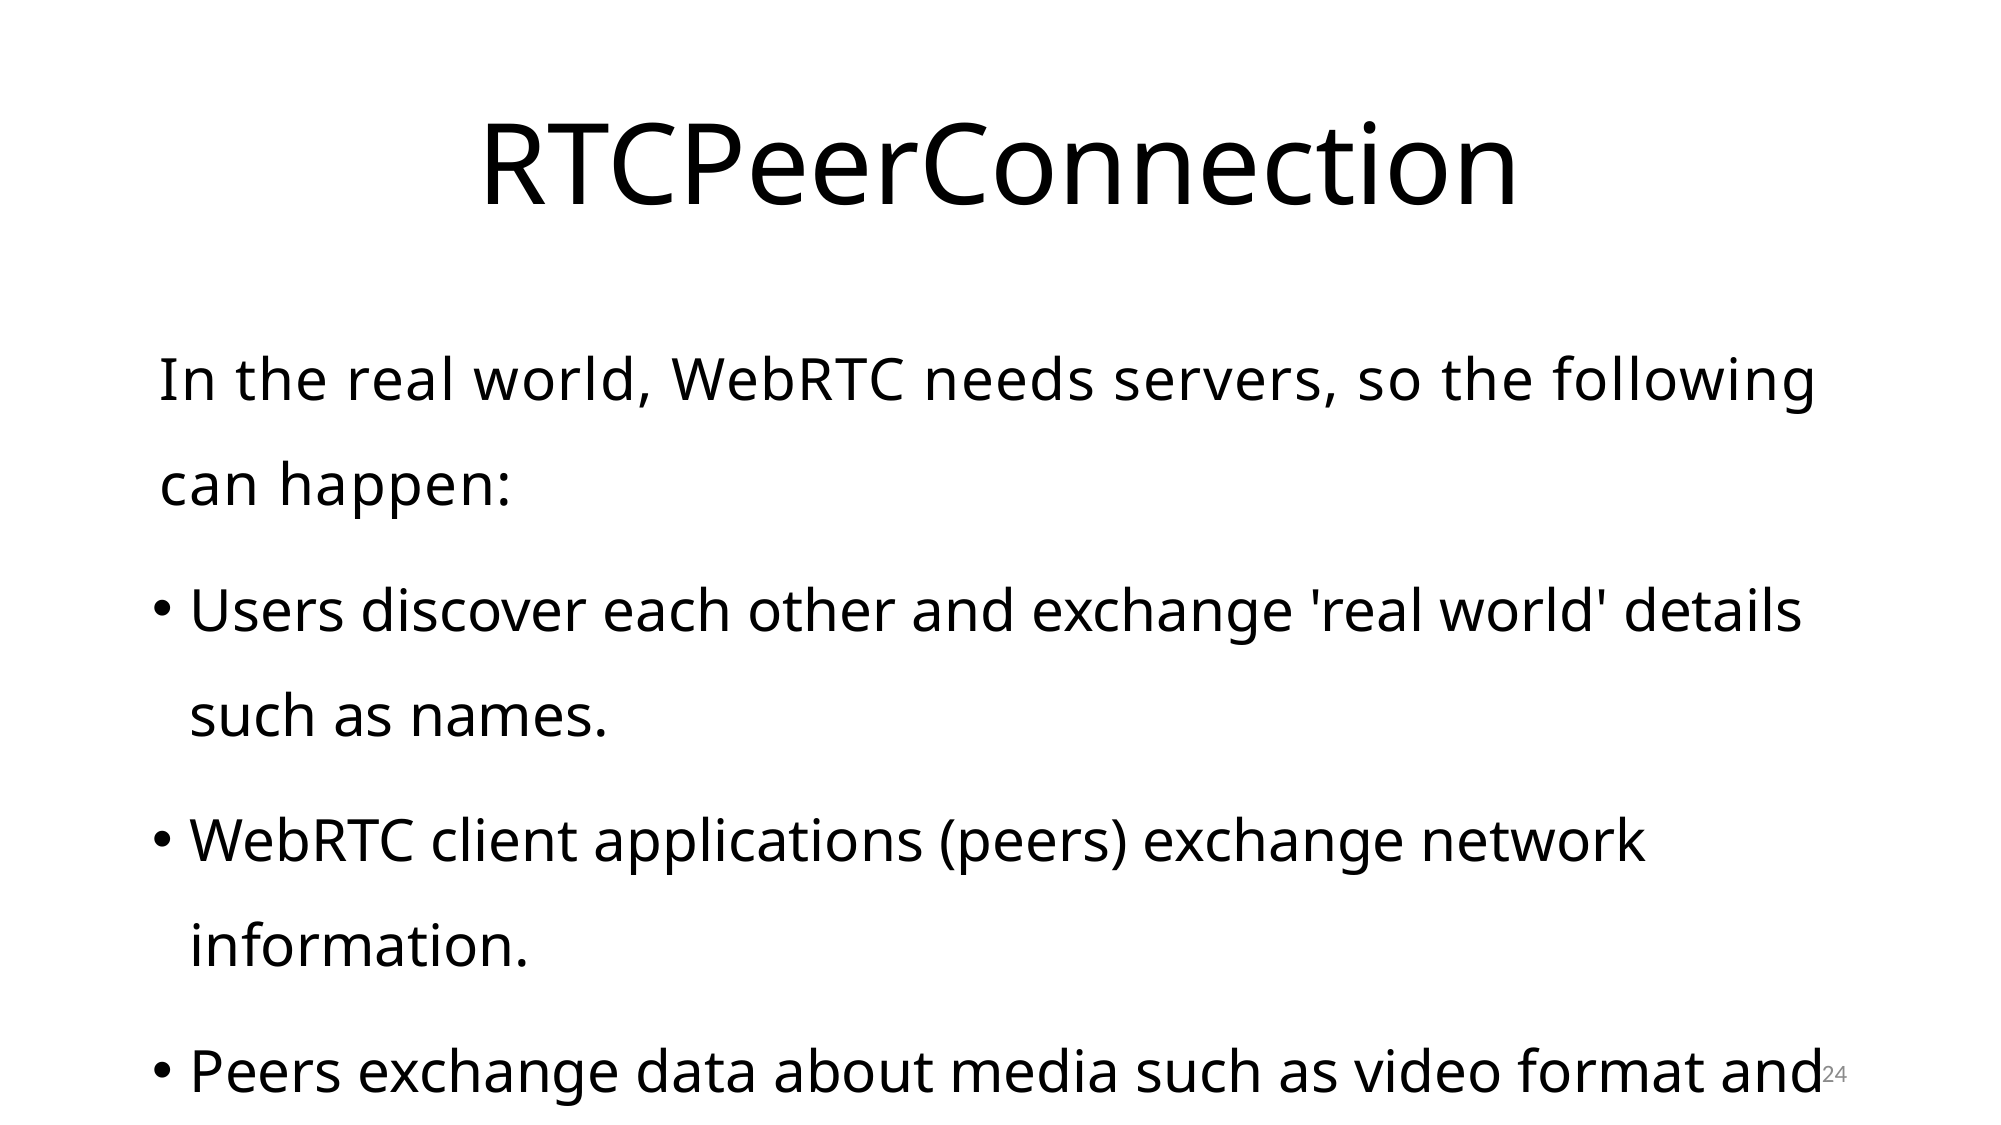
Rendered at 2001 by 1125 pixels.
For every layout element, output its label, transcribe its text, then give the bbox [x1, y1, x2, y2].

title RTCPeerConnection [137, 59, 1863, 278]
slide_number 24 [1412, 1042, 1863, 1103]
list In the real world, WebRTC needs servers, so the following can happen: Users discover each other and exchange 'real world' details such as names. WebRTC client applications (peers) exchange network information. Peers exchange data about media such as video format and resolution. WebRTC client applications traverse NAT gateways and firewalls. [137, 299, 1863, 1014]
